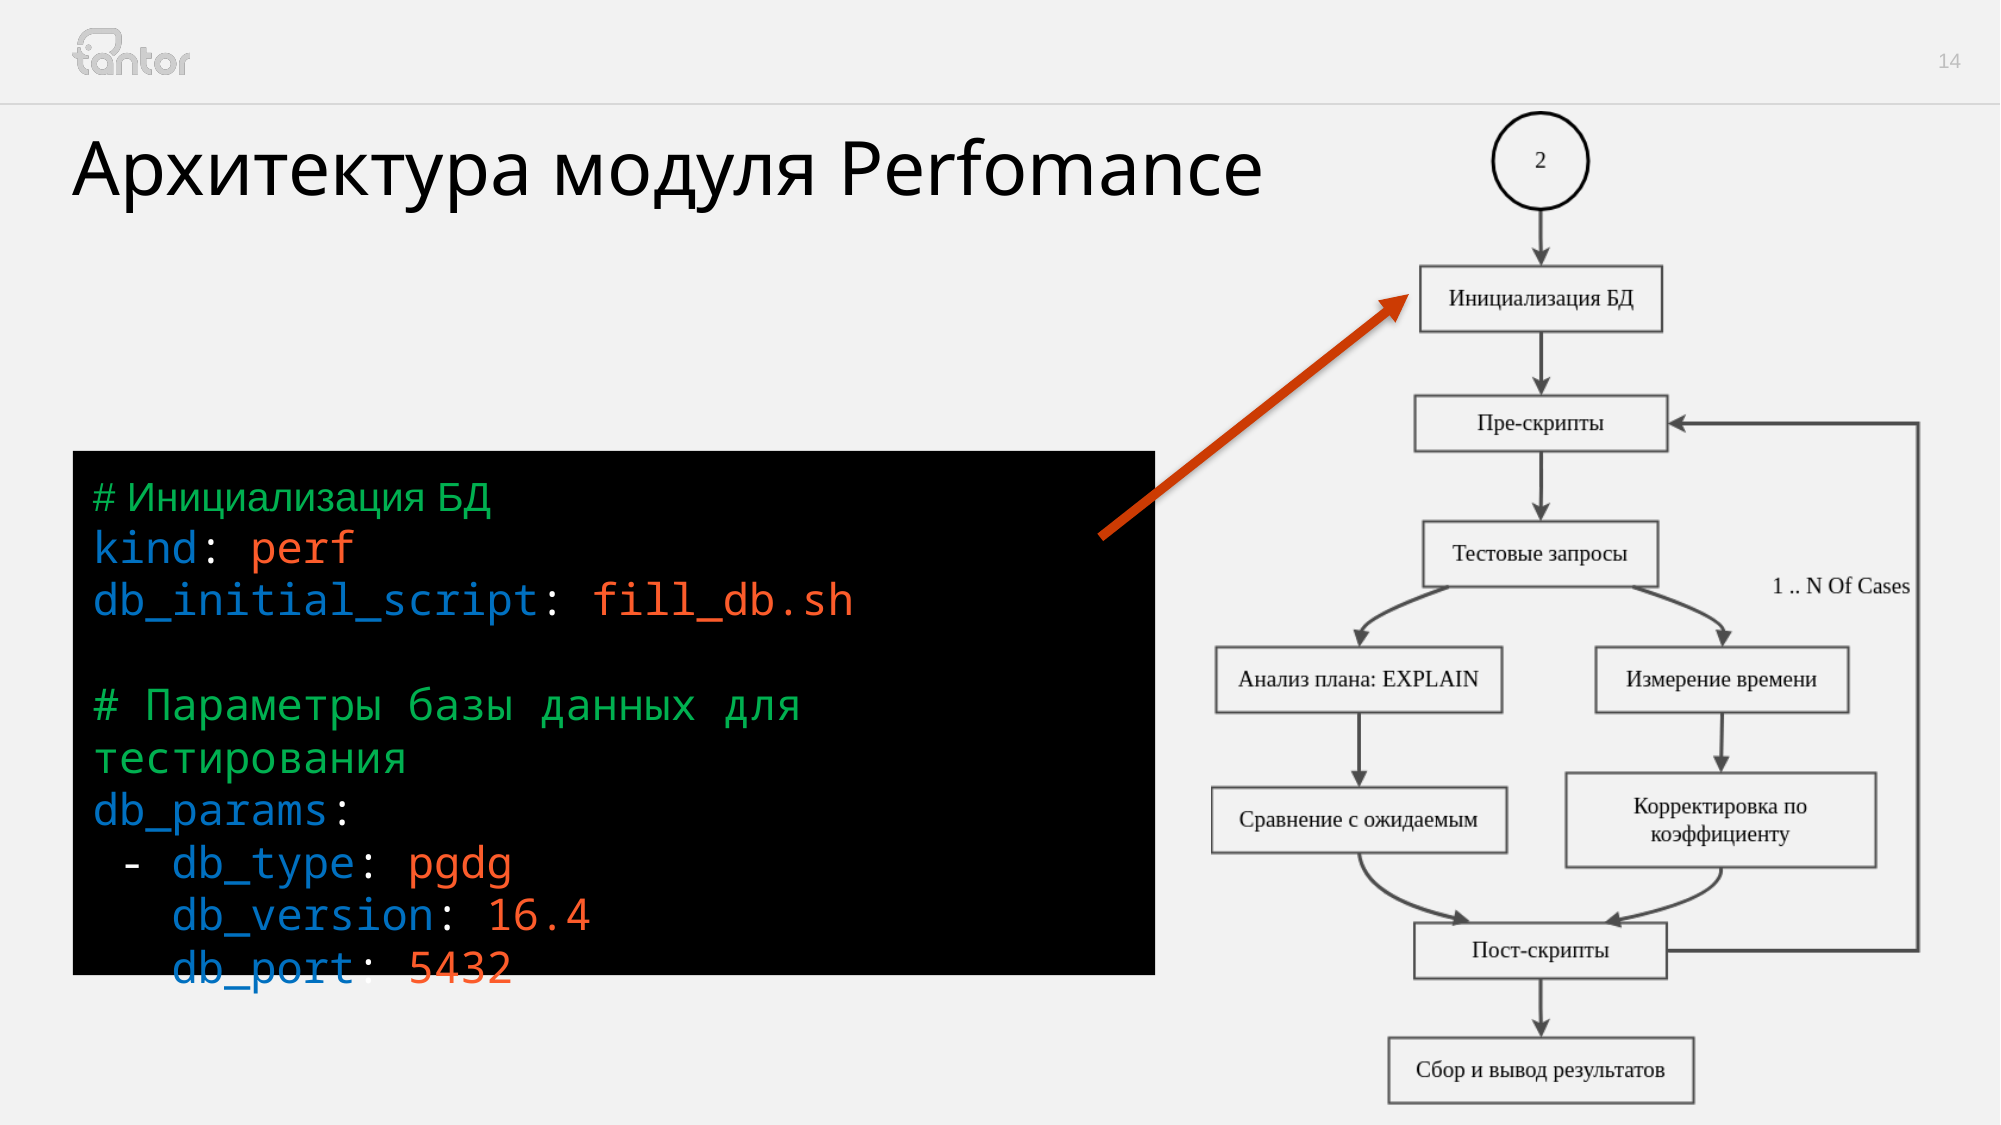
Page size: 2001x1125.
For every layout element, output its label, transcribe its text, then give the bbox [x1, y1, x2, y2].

picture [1211, 111, 1930, 1106]
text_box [1099, 293, 1410, 538]
text_box # Инициализация БД kind: perf db_initial_script: fill_db.sh # Параметры базы данных для тестирования db_params: - db_type: pgdg db_version: 16.4 db_port: 5432 [72, 450, 1156, 976]
title Архитектура модуля Perfomance [72, 111, 1209, 329]
picture [72, 28, 190, 75]
